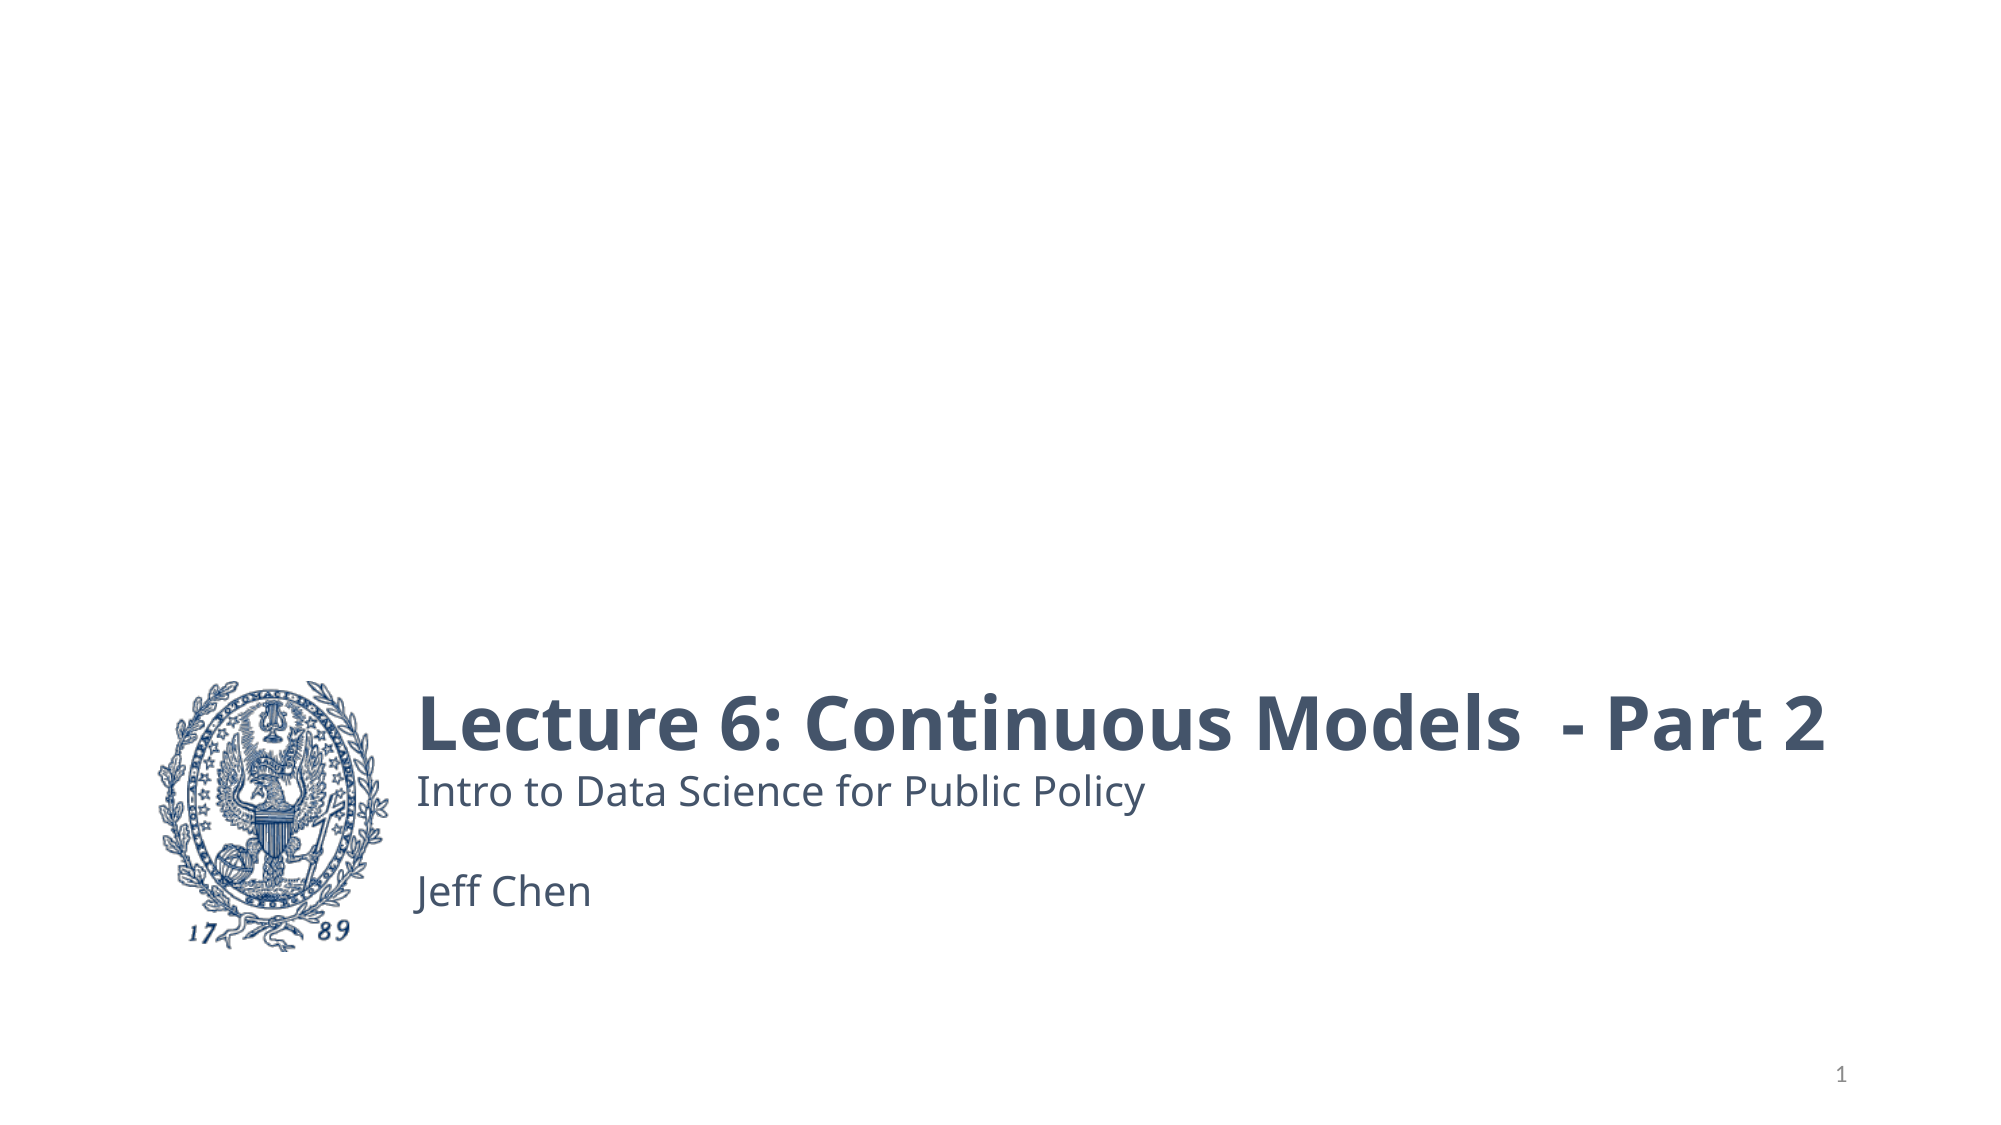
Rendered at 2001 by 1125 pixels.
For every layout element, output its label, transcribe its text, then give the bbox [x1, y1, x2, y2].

text_box [0, 634, 2000, 999]
slide_number 1 [1412, 1042, 1863, 1103]
picture [132, 681, 402, 952]
text_box Lecture 6: Continuous Models - Part 2 Intro to Data Science for Public Policy Jeff Chen [401, 667, 1935, 923]
